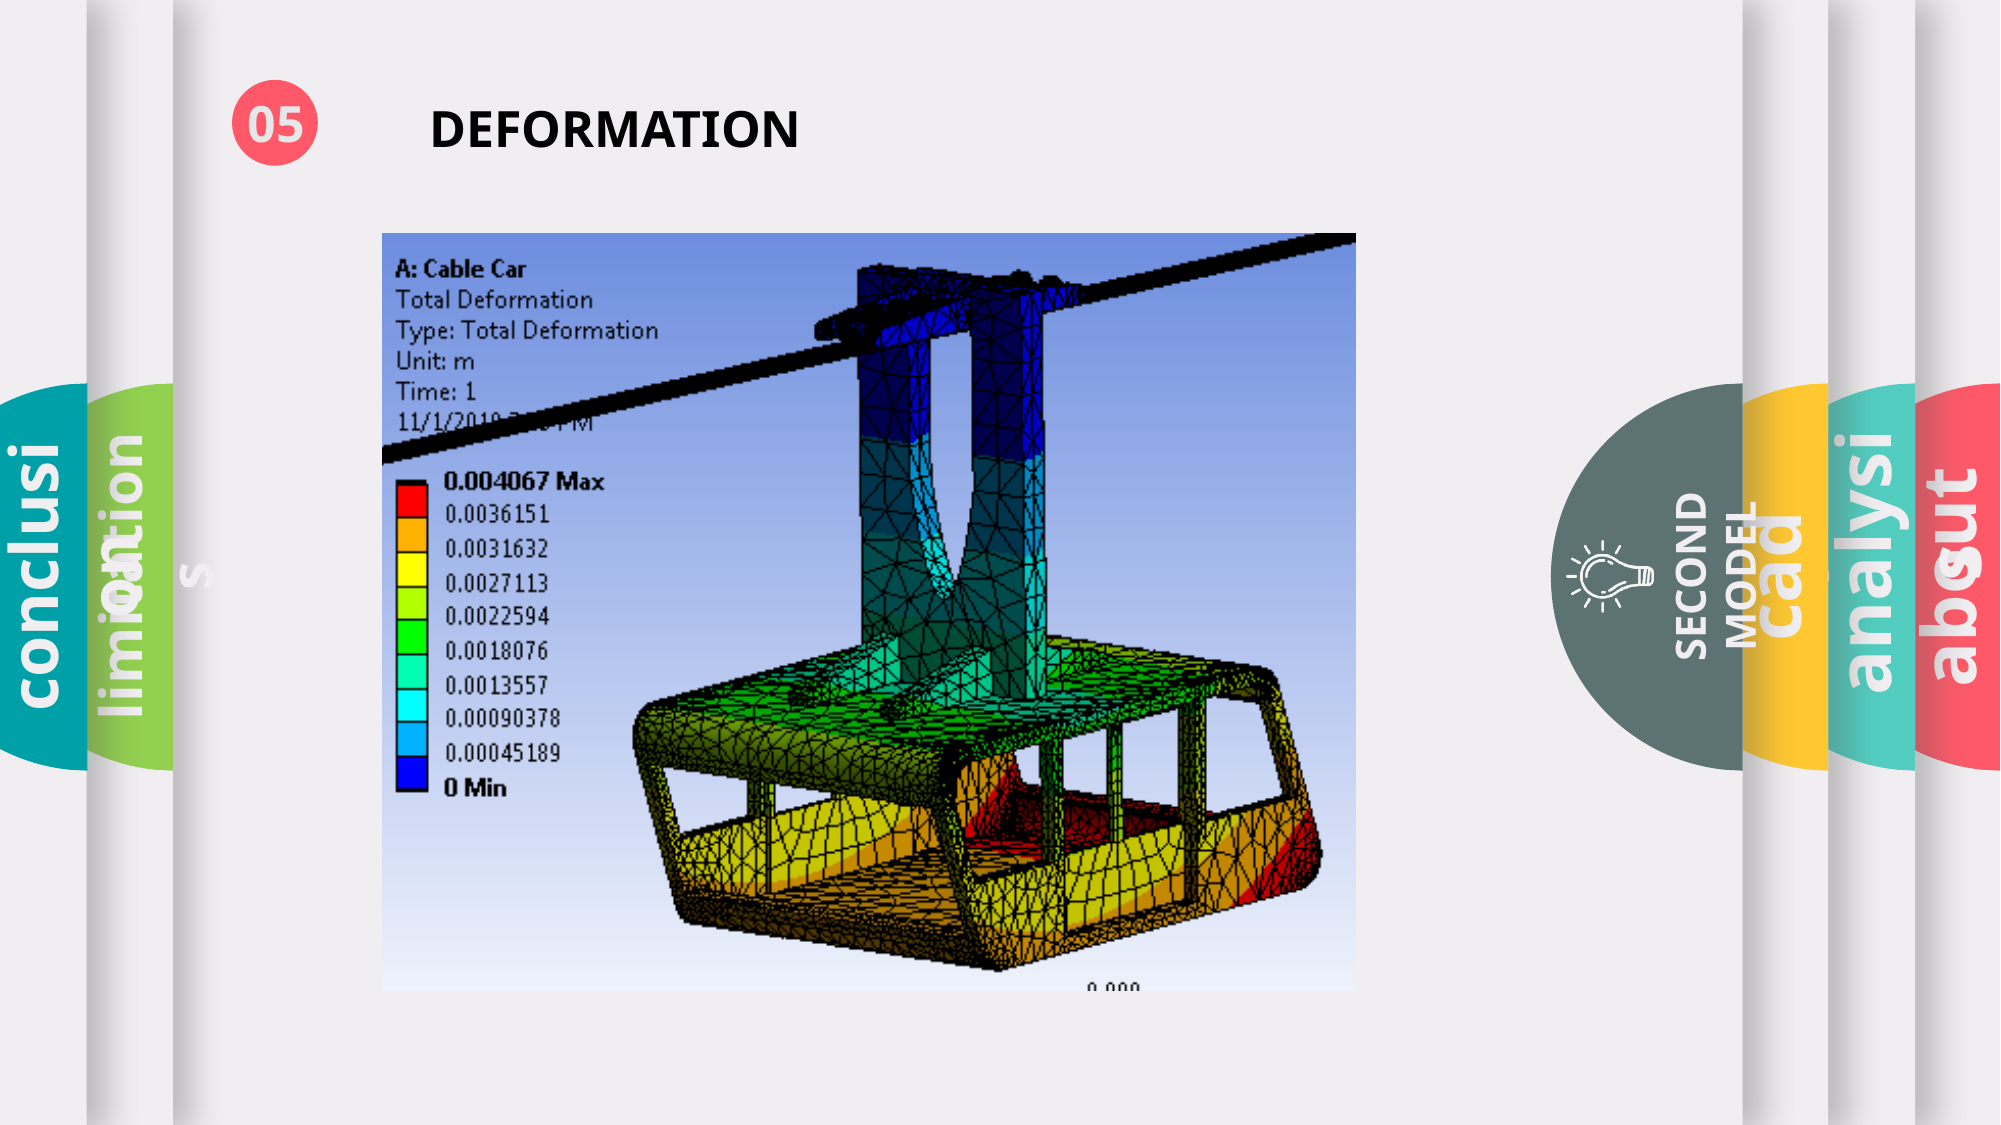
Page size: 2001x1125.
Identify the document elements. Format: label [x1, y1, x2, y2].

text_box [88, 0, 173, 1125]
text_box [221, 79, 331, 166]
text_box [173, 0, 1743, 1125]
text_box [1829, 0, 1916, 1125]
picture [382, 233, 1356, 991]
text_box [0, 0, 88, 1125]
text_box [1916, 0, 2000, 1125]
text_box [1743, 0, 1829, 1125]
